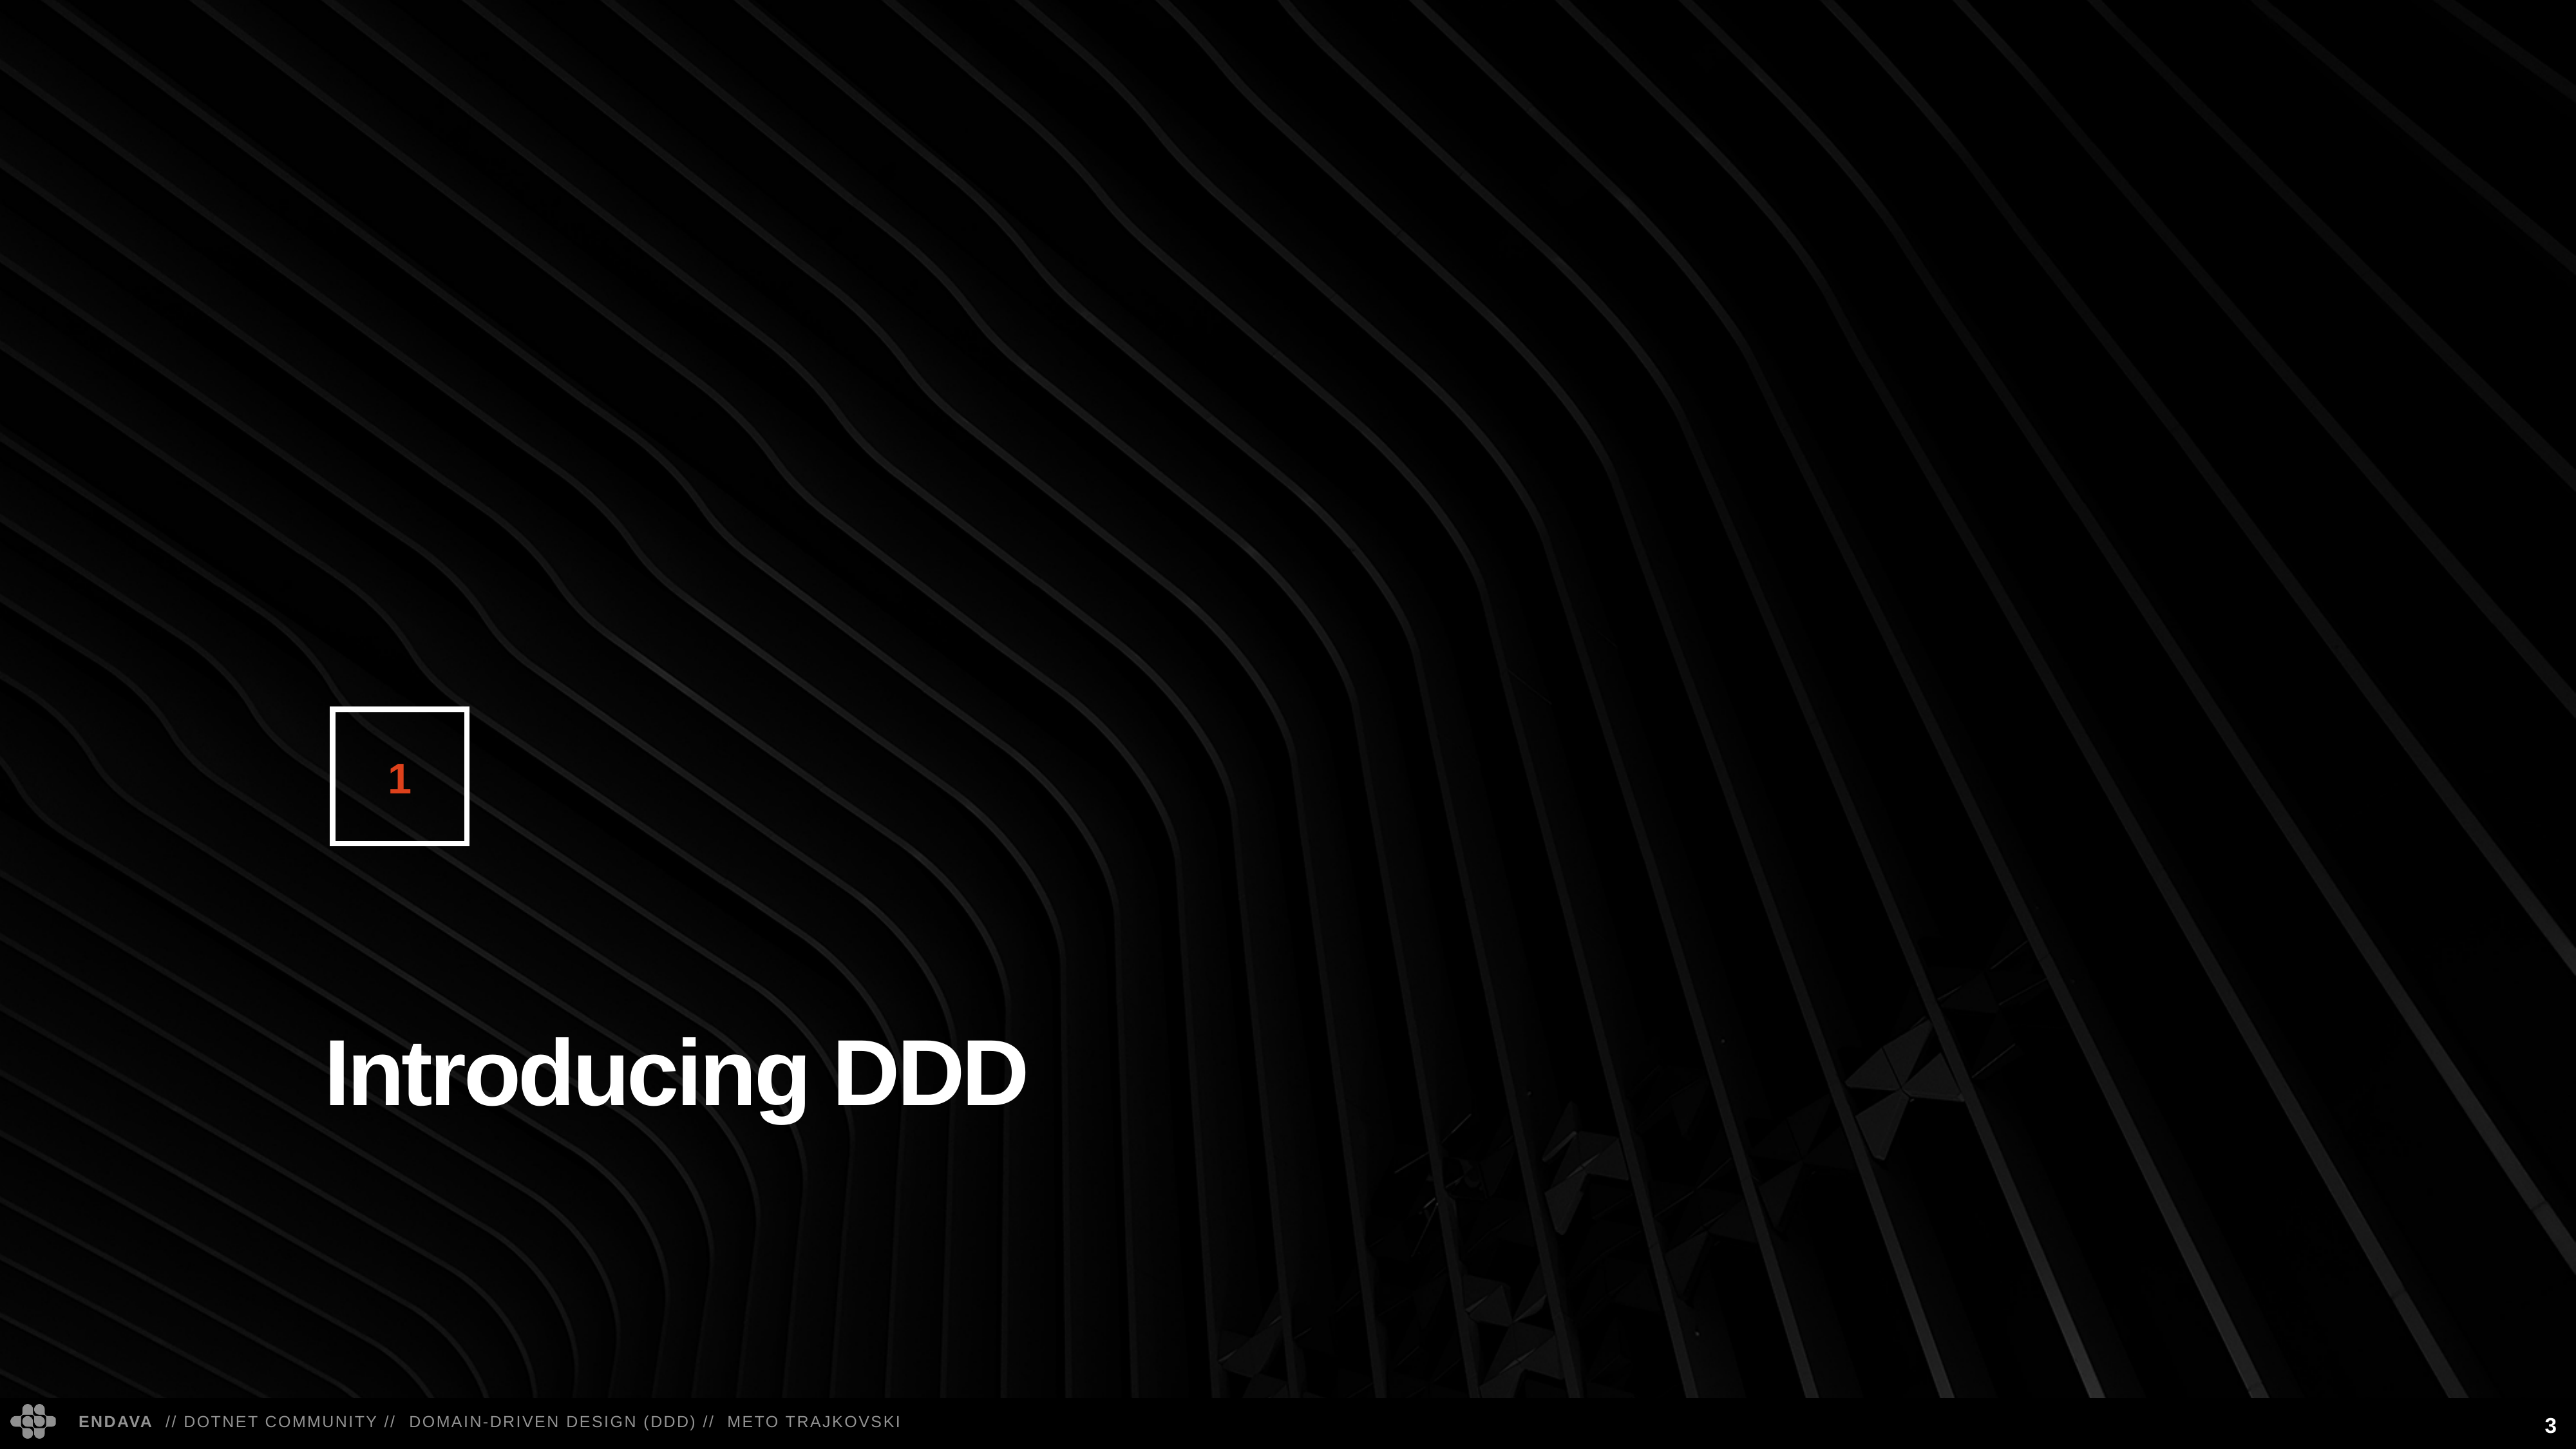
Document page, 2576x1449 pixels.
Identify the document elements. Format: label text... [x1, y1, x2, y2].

slide_number 3 [2535, 1403, 2565, 1445]
picture [0, 0, 2576, 1398]
